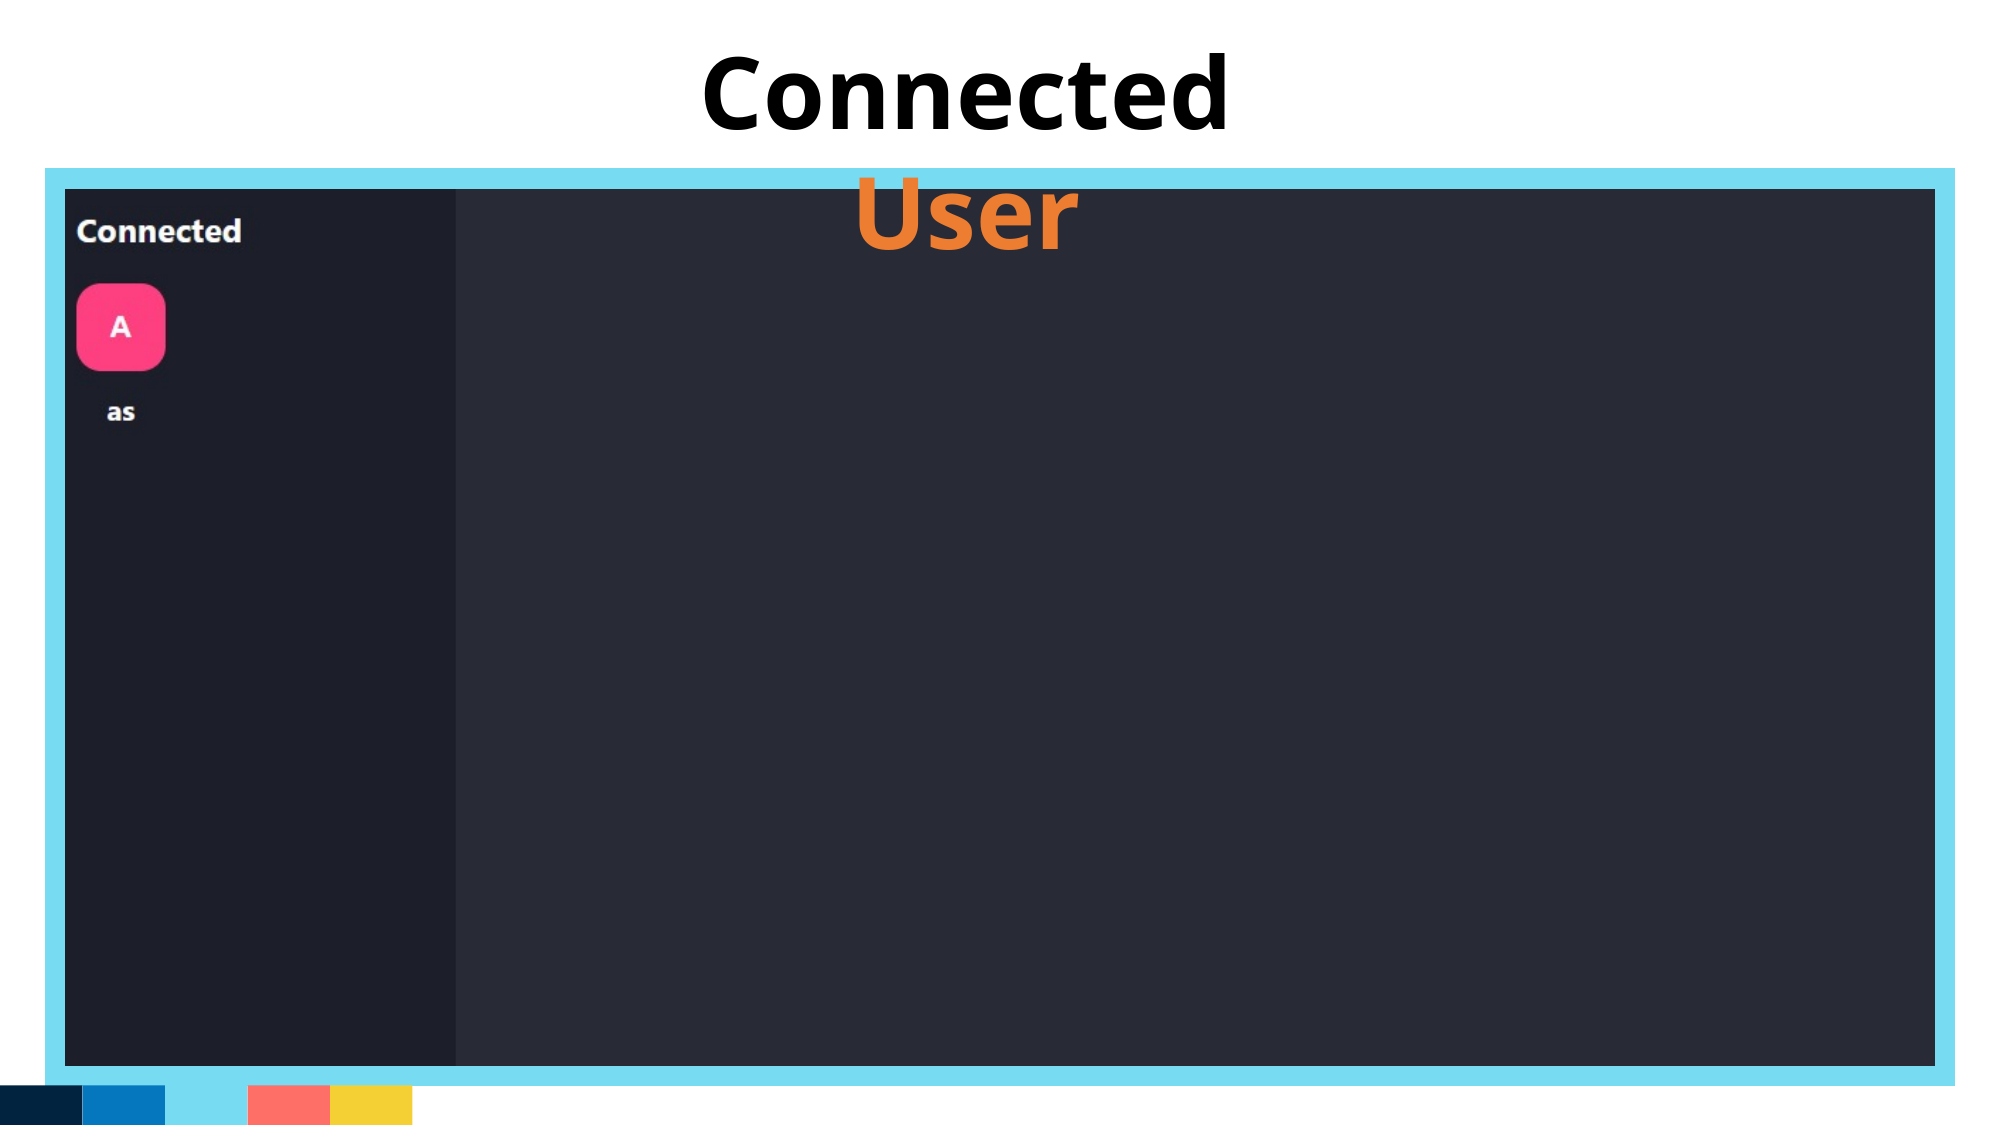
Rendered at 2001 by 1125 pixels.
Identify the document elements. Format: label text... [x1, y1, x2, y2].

picture [54, 178, 1945, 1077]
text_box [0, 1085, 413, 1125]
text_box Connected User [576, 22, 1356, 178]
